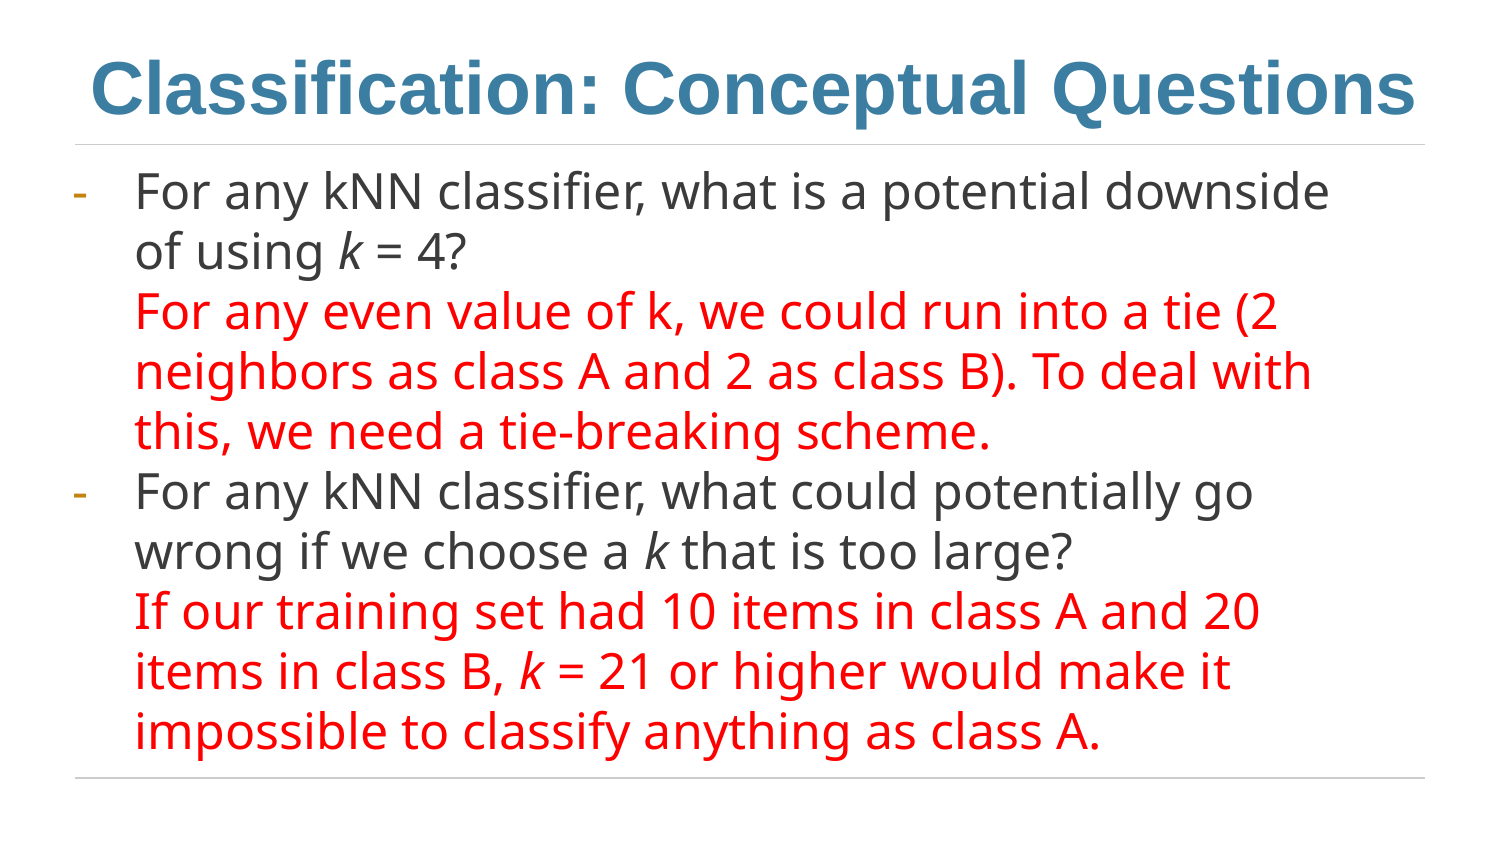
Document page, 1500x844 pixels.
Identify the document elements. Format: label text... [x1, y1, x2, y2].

list For any kNN classifier, what is a potential downside of using k = 4? For any even value of k, we could run into a tie (2 neighbors as class A and 2 as class B). To deal with this, we need a tie-breaking scheme. For any kNN classifier, what could potentially go wrong if we choose a k that is too large? If our training set had 10 items in class A and 20 items in class B, k = 21 or higher would make it impossible to classify anything as class A. [44, 144, 1389, 774]
title Classification: Conceptual Questions [75, 33, 1481, 145]
